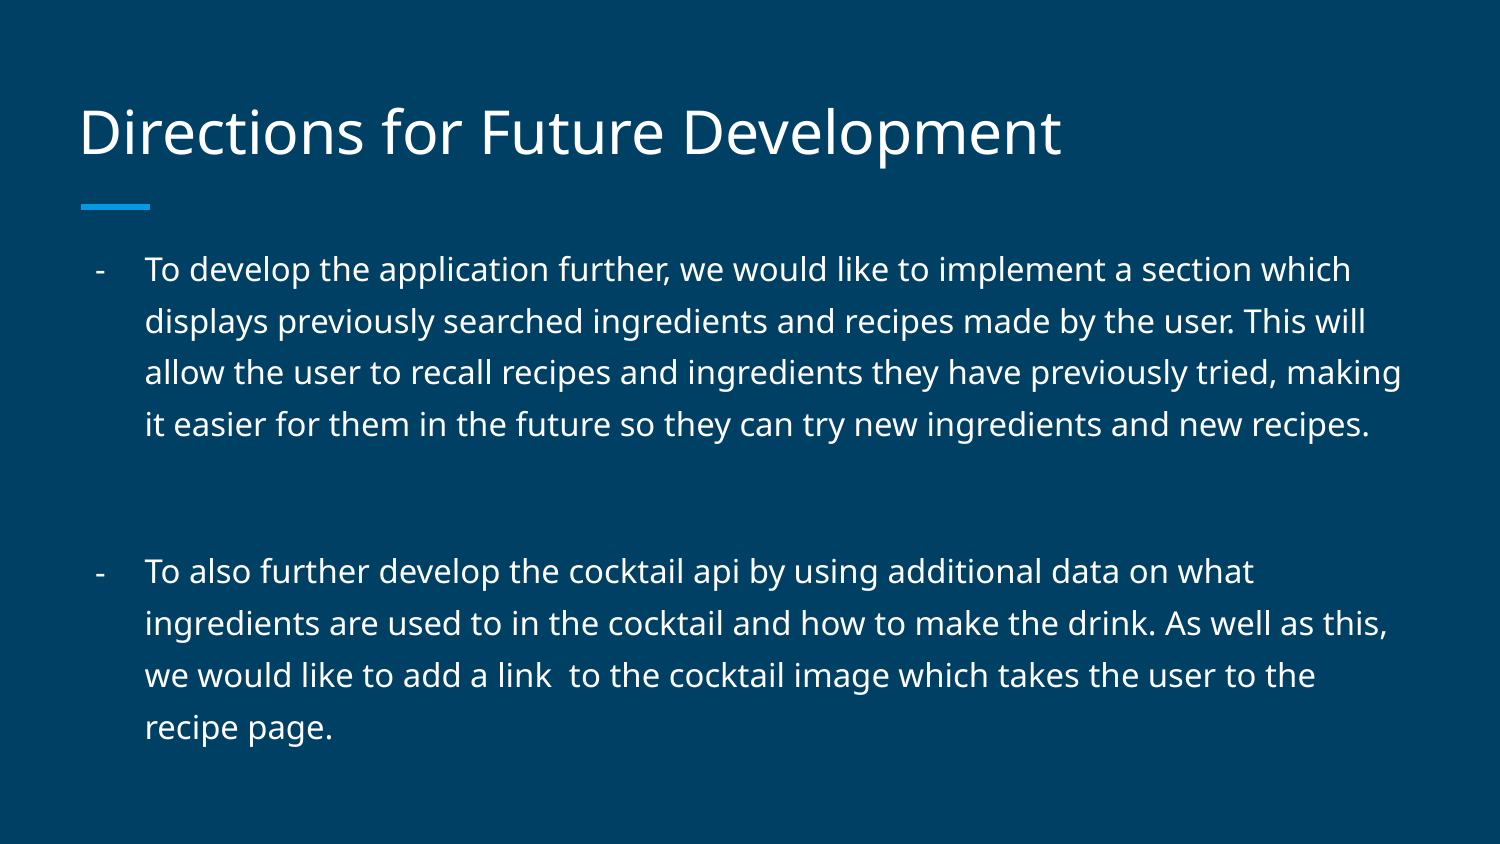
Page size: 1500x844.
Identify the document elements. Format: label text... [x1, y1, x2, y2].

list To develop the application further, we would like to implement a section which displays previously searched ingredients and recipes made by the user. This will allow the user to recall recipes and ingredients they have previously tried, making it easier for them in the future so they can try new ingredients and new recipes. To also further develop the cocktail api by using additional data on what ingredients are used to in the cocktail and how to make the drink. As well as this, we would like to add a link to the cocktail image which takes the user to the recipe page. [63, 224, 1437, 799]
title Directions for Future Development [63, 75, 1437, 188]
